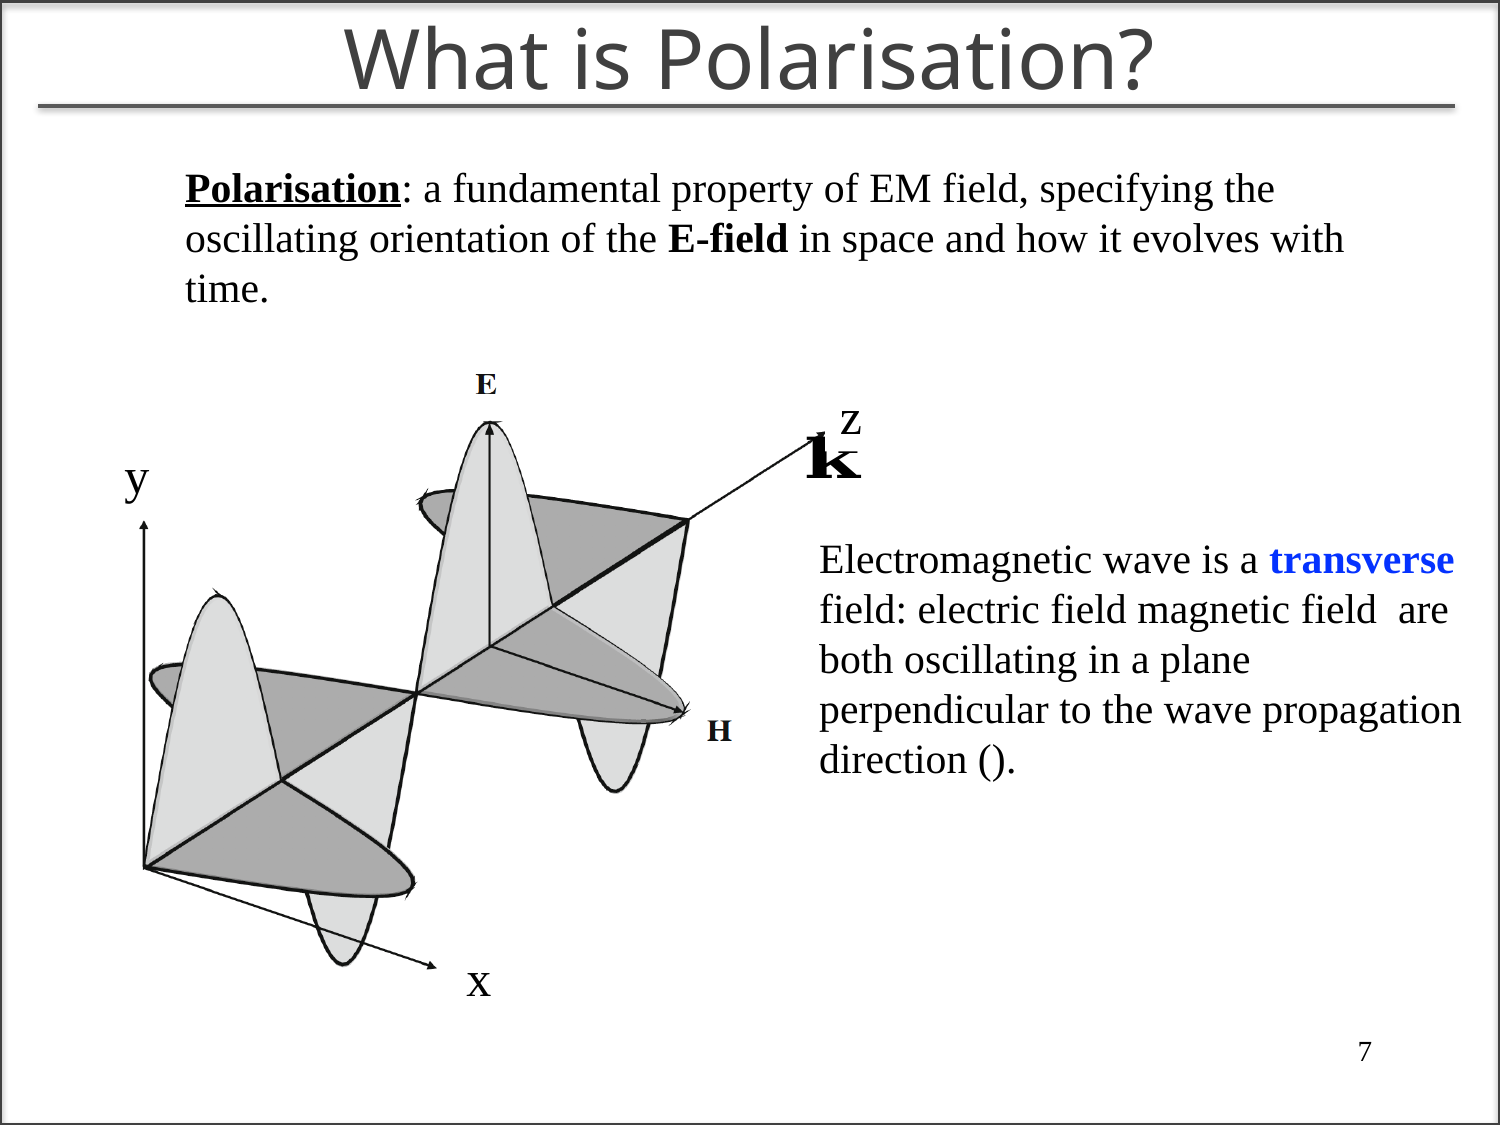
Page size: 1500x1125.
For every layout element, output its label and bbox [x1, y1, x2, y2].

text_box [0, 0, 1500, 1125]
text_box [91, 367, 898, 1002]
